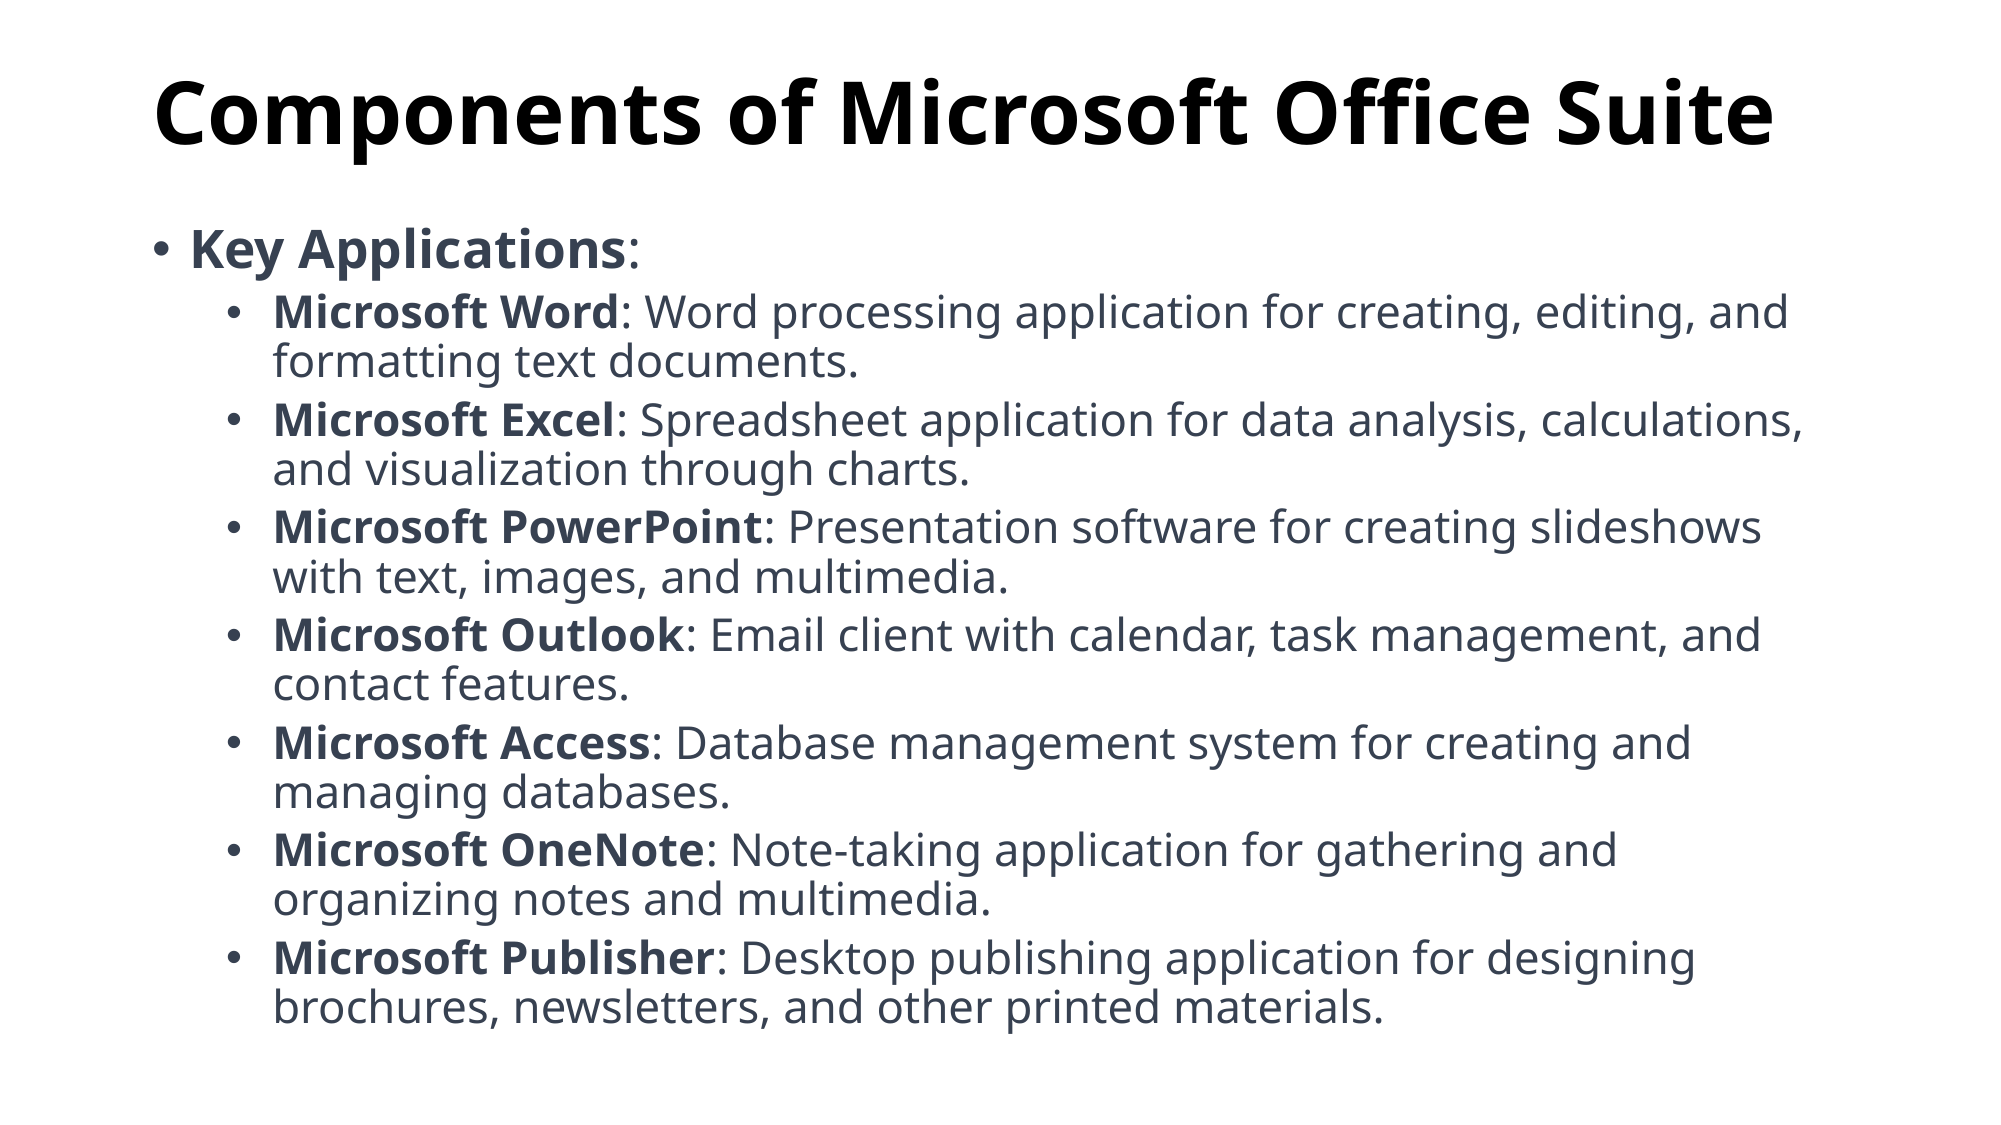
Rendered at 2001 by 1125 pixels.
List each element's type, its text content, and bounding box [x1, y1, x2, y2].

title Components of Microsoft Office Suite [137, 59, 1863, 215]
list Key Applications: Microsoft Word: Word processing application for creating, editing, and formatting text documents. Microsoft Excel: Spreadsheet application for data analysis, calculations, and visualization through charts. Microsoft PowerPoint: Presentation software for creating slideshows with text, images, and multimedia. Microsoft Outlook: Email client with calendar, task management, and contact features. Microsoft Access: Database management system for creating and managing databases. Microsoft OneNote: Note-taking application for gathering and organizing notes and multimedia. Microsoft Publisher: Desktop publishing application for designing brochures, newsletters, and other printed materials. [137, 215, 1863, 1042]
